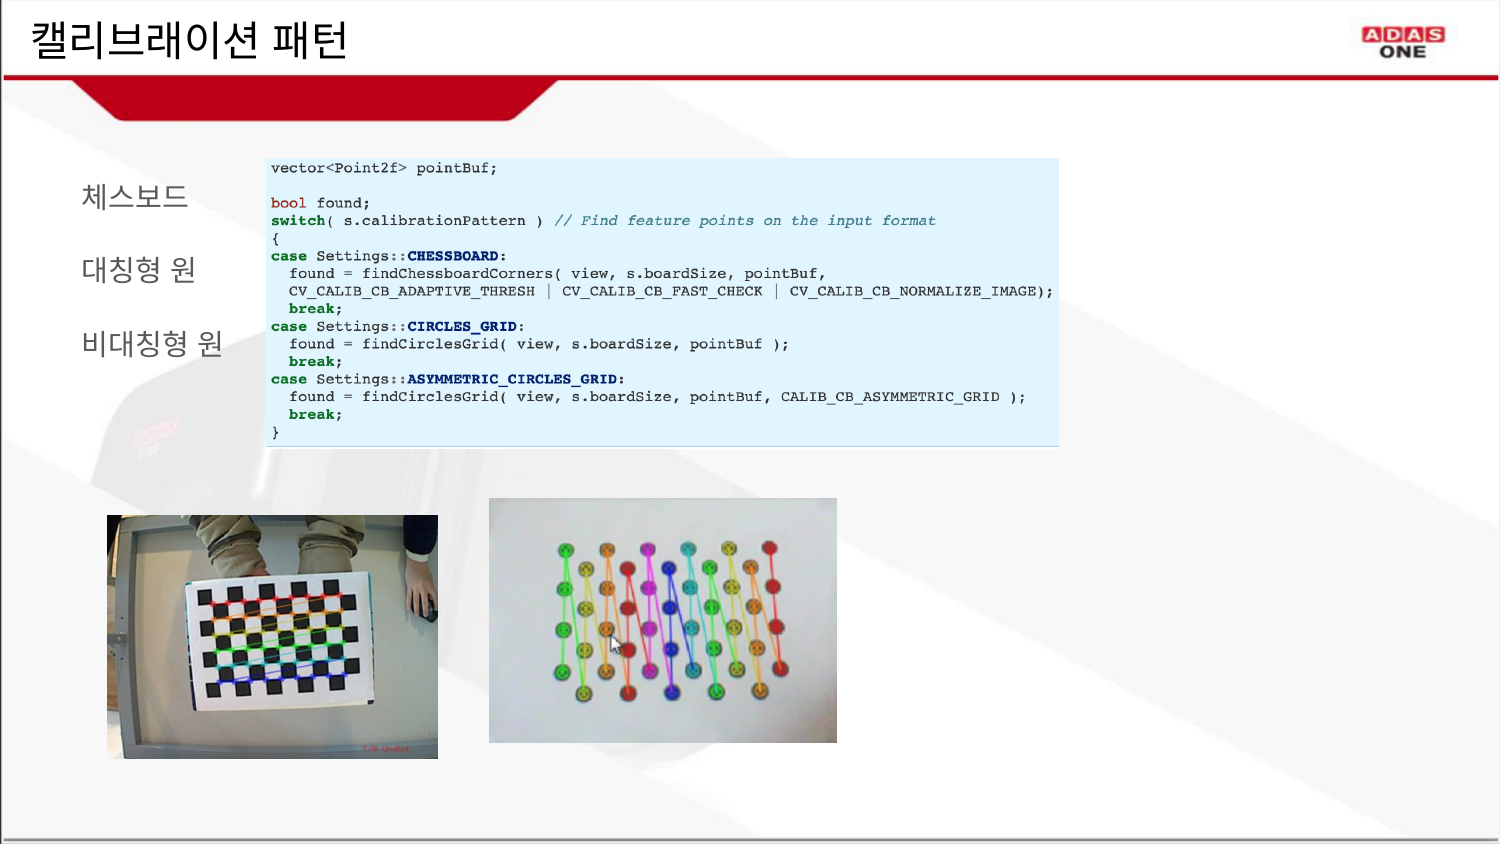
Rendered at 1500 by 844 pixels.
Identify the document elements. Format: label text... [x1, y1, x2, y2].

title 캘리브래이션 패턴 [15, 0, 1277, 64]
list 체스보드 대칭형 원 비대칭형 원 [66, 158, 1359, 600]
picture [0, 0, 1500, 844]
list [107, 64, 479, 122]
